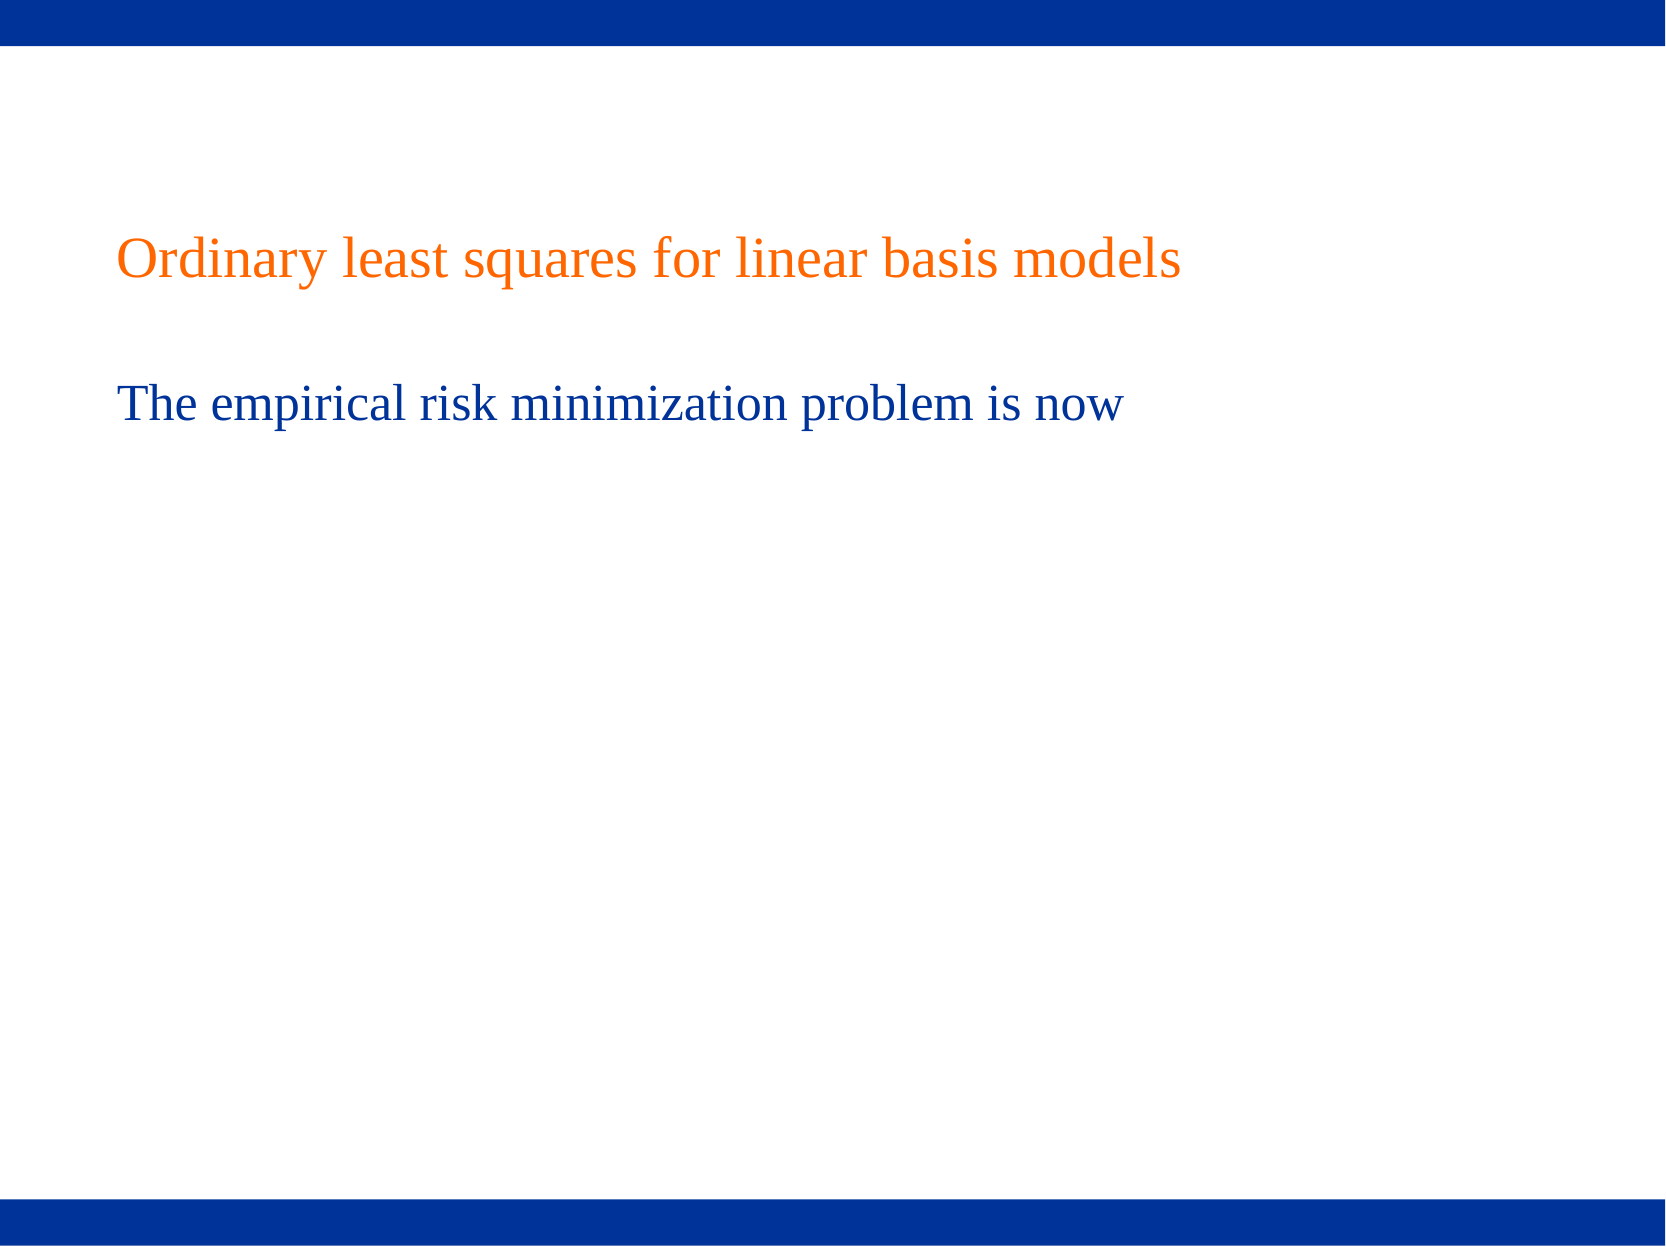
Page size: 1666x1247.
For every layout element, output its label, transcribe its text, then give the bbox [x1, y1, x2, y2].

footer [575, 1151, 1103, 1235]
title Ordinary least squares for linear basis models [100, 150, 1288, 358]
